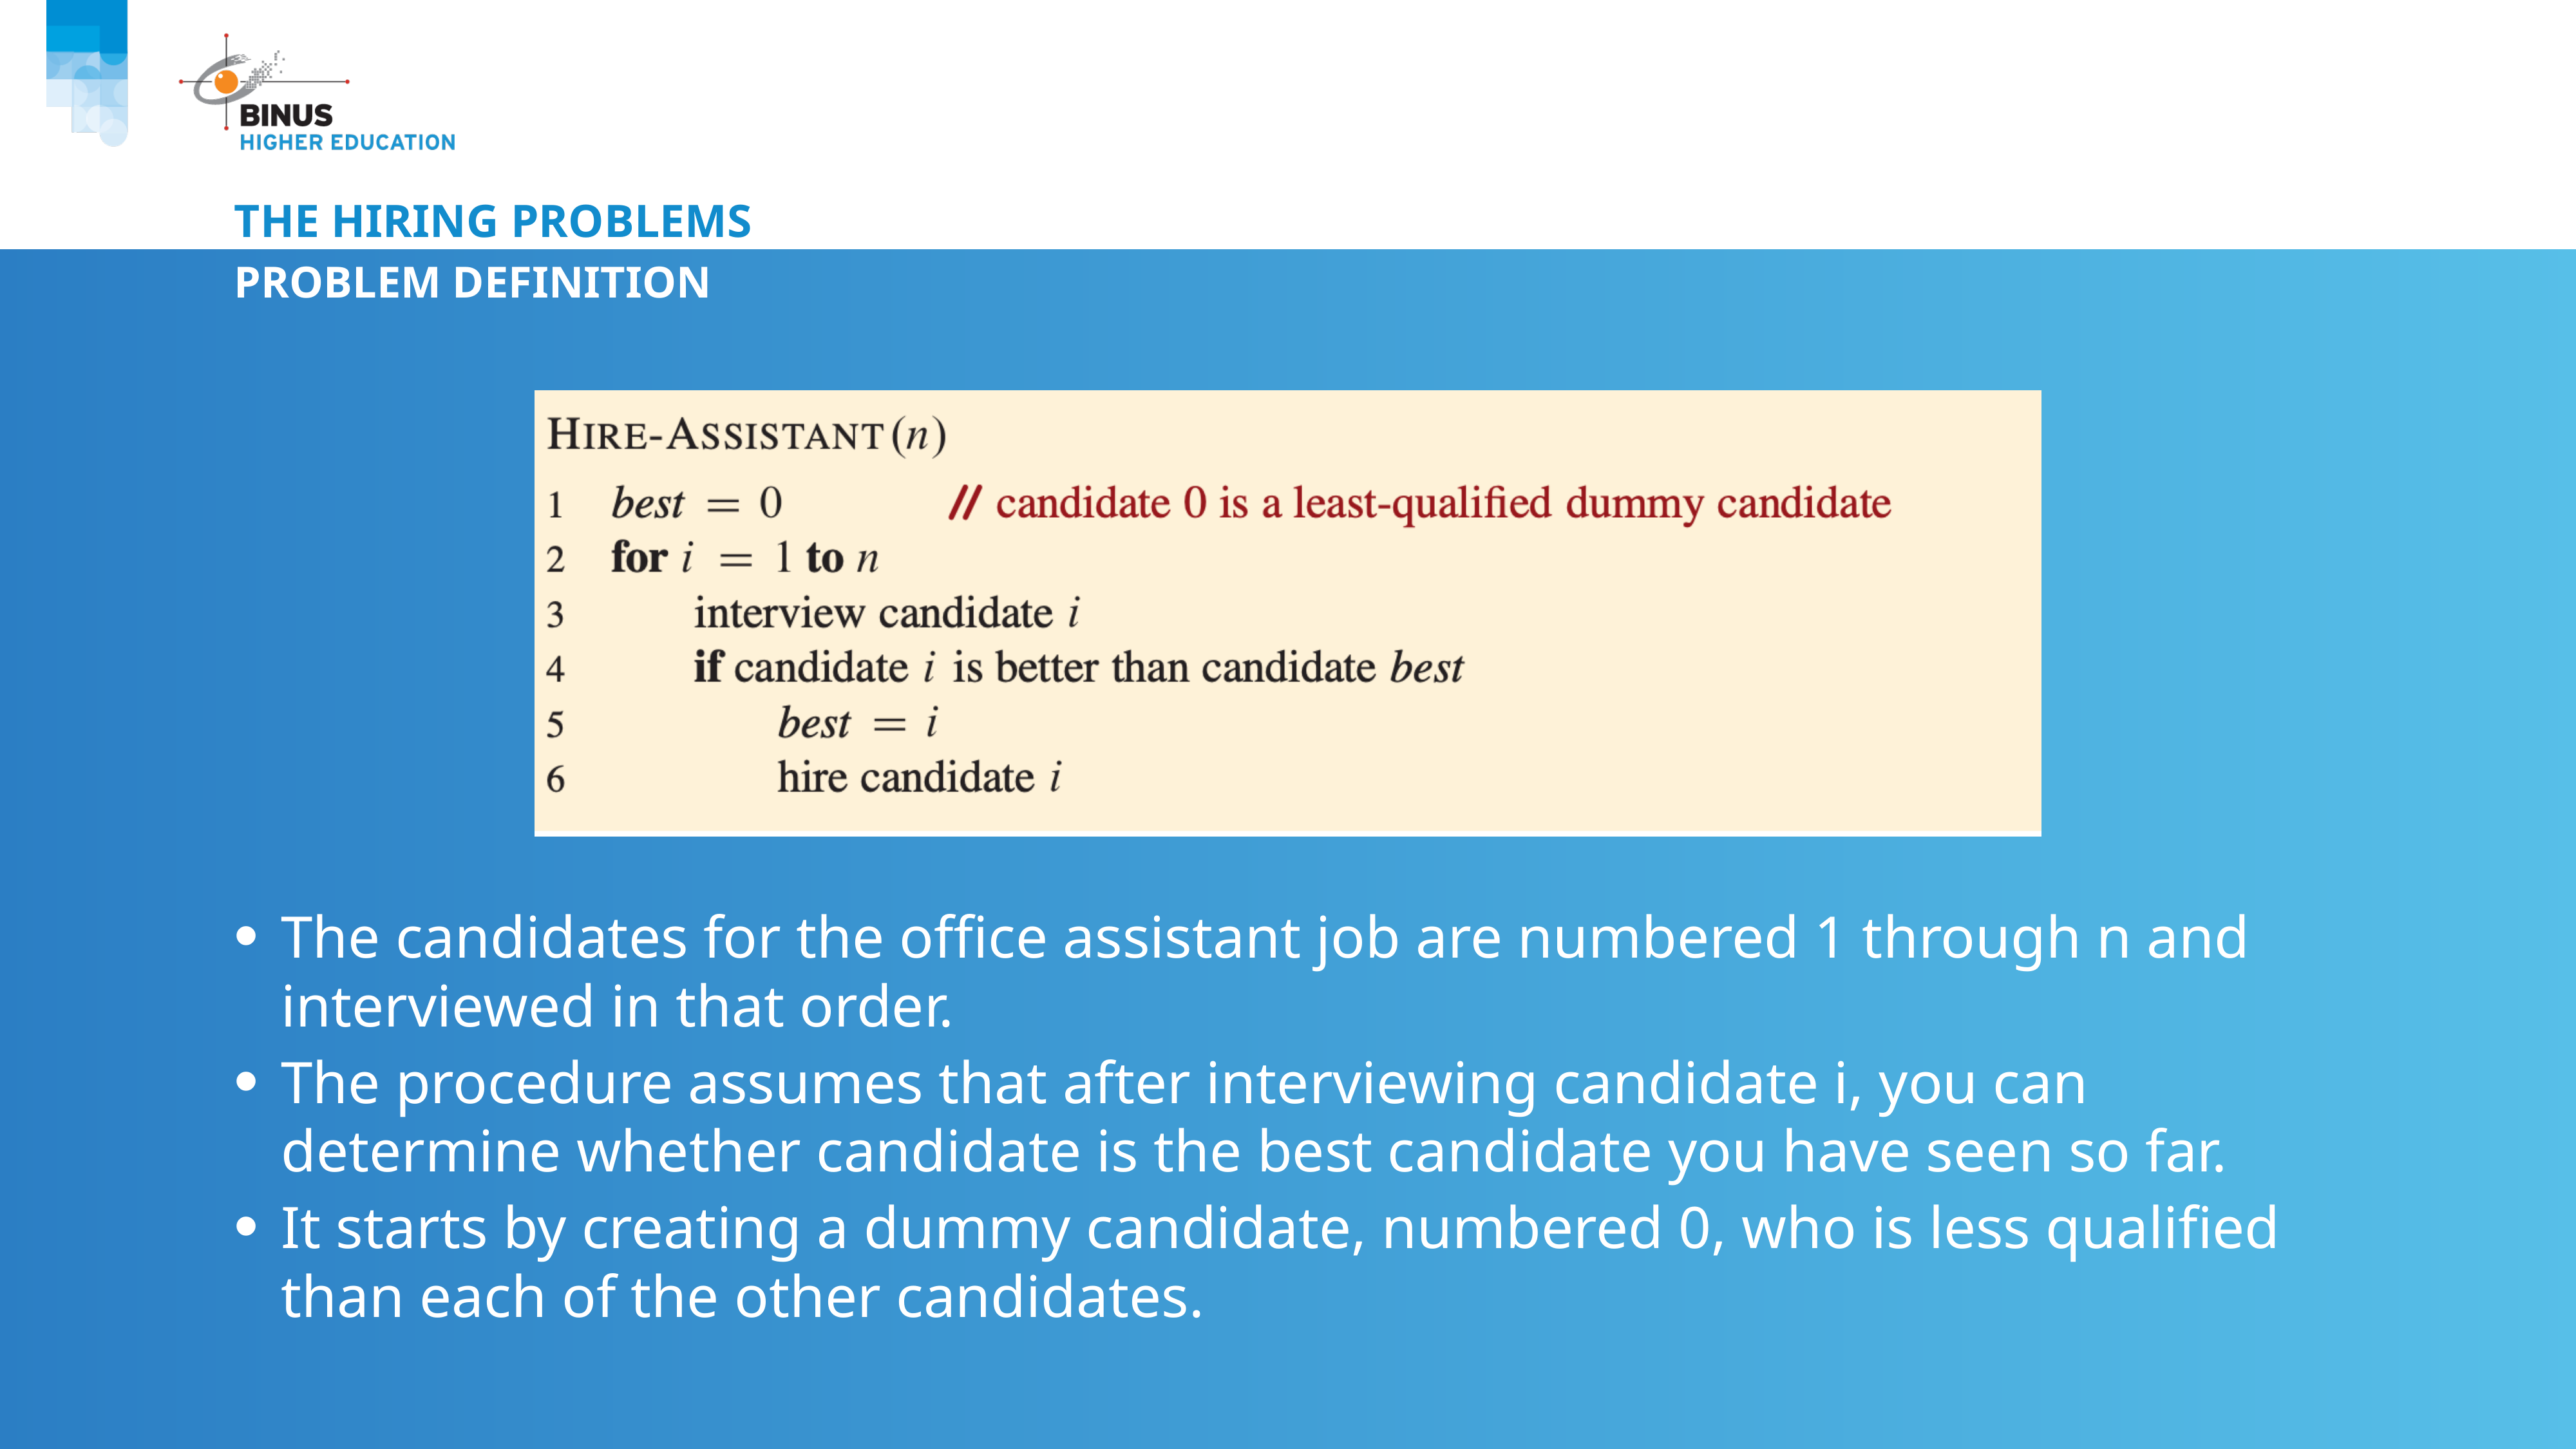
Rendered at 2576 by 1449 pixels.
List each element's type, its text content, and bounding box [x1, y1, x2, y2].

list Problem definition [228, 255, 1262, 341]
picture [46, 0, 455, 154]
list The candidates for the office assistant job are numbered 1 through n and interviewed in that order. The procedure assumes that after interviewing candidate i, you can determine whether candidate is the best candidate you have seen so far. It starts by creating a dummy candidate, numbered 0, who is less qualified than each of the other candidates. [228, 435, 2349, 1337]
picture [535, 390, 2041, 837]
title The hiring problems [228, 197, 1784, 252]
